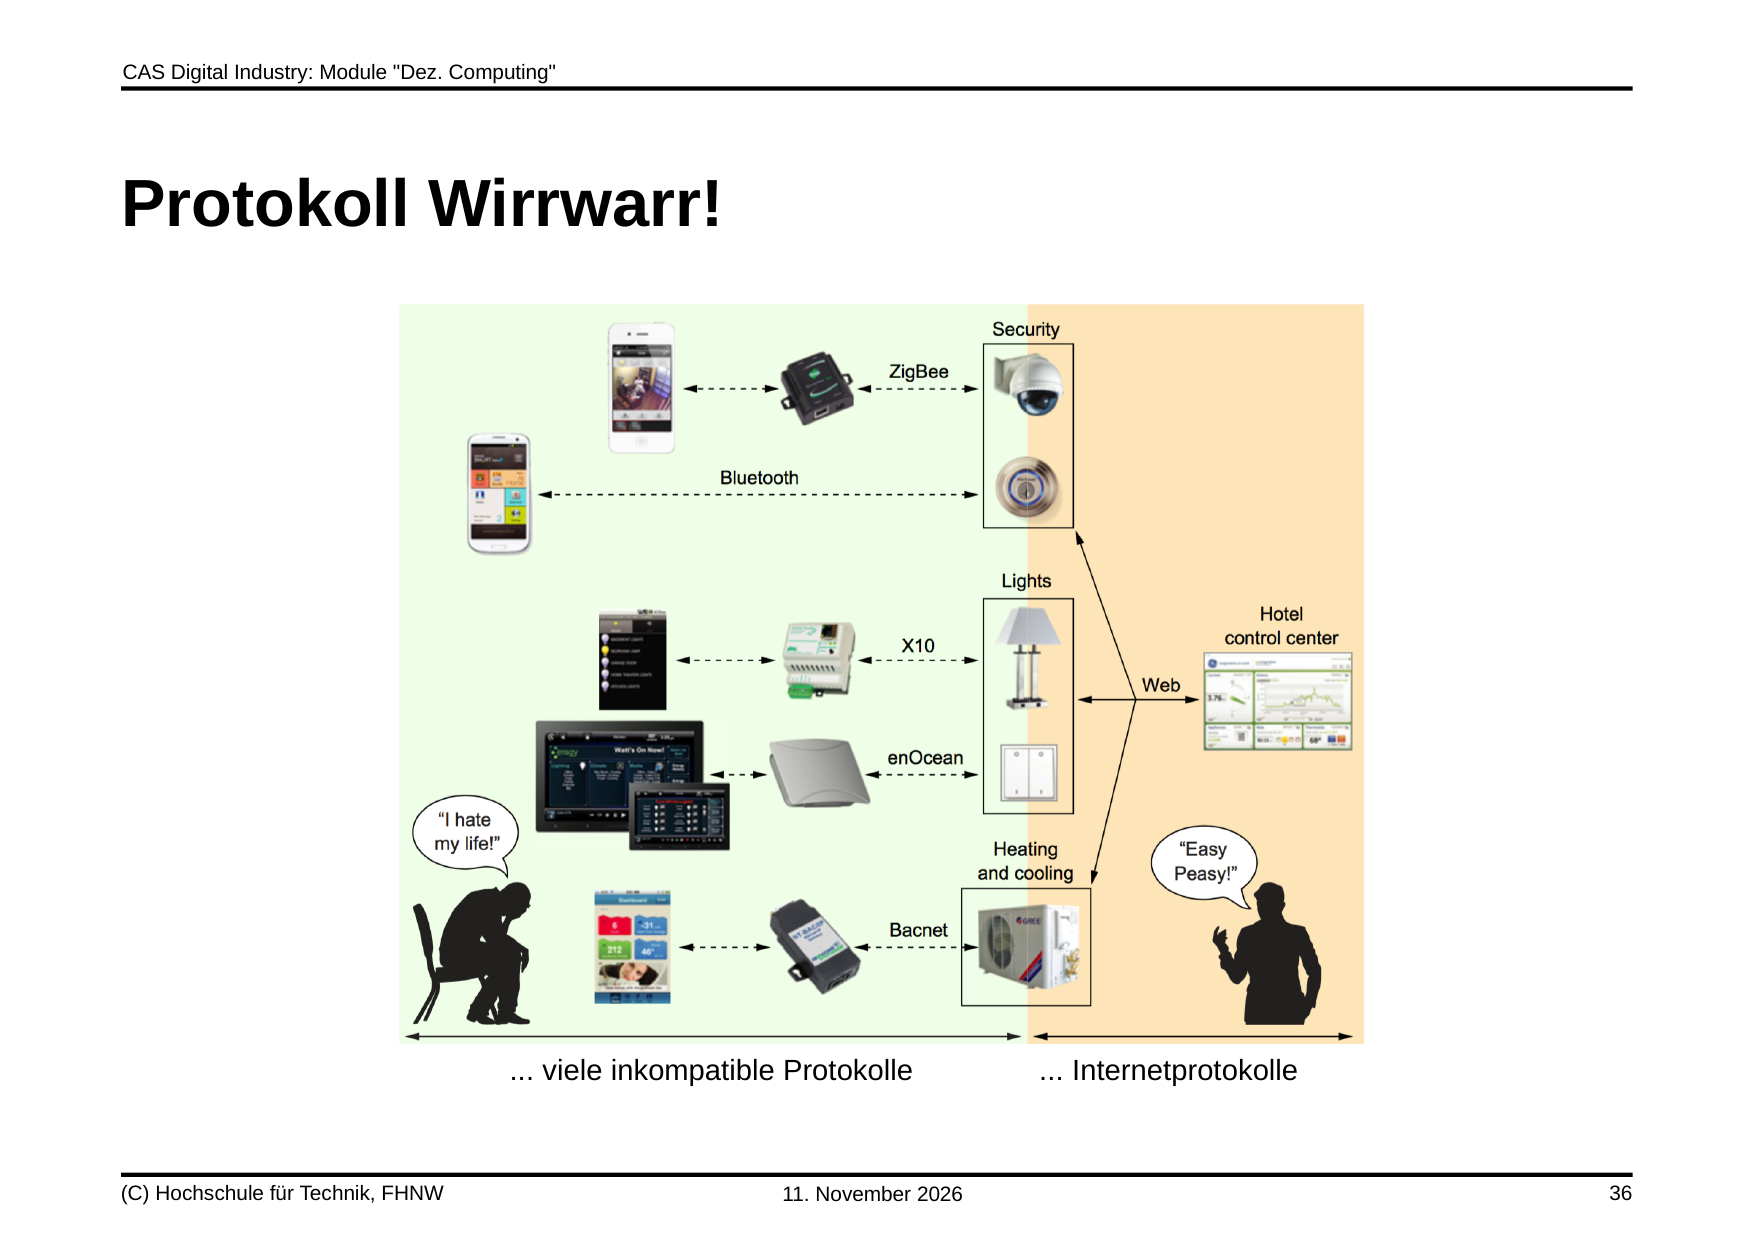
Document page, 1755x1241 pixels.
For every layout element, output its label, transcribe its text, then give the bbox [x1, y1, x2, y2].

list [374, 288, 1380, 1093]
footer (C) Hochschule für Technik, FHNW [120, 1169, 724, 1205]
slide_number 36 [1490, 1174, 1633, 1205]
slide_number 19. Oktober 2019 [782, 1170, 1374, 1207]
title Protokoll Wirrwarr! [120, 159, 1633, 237]
